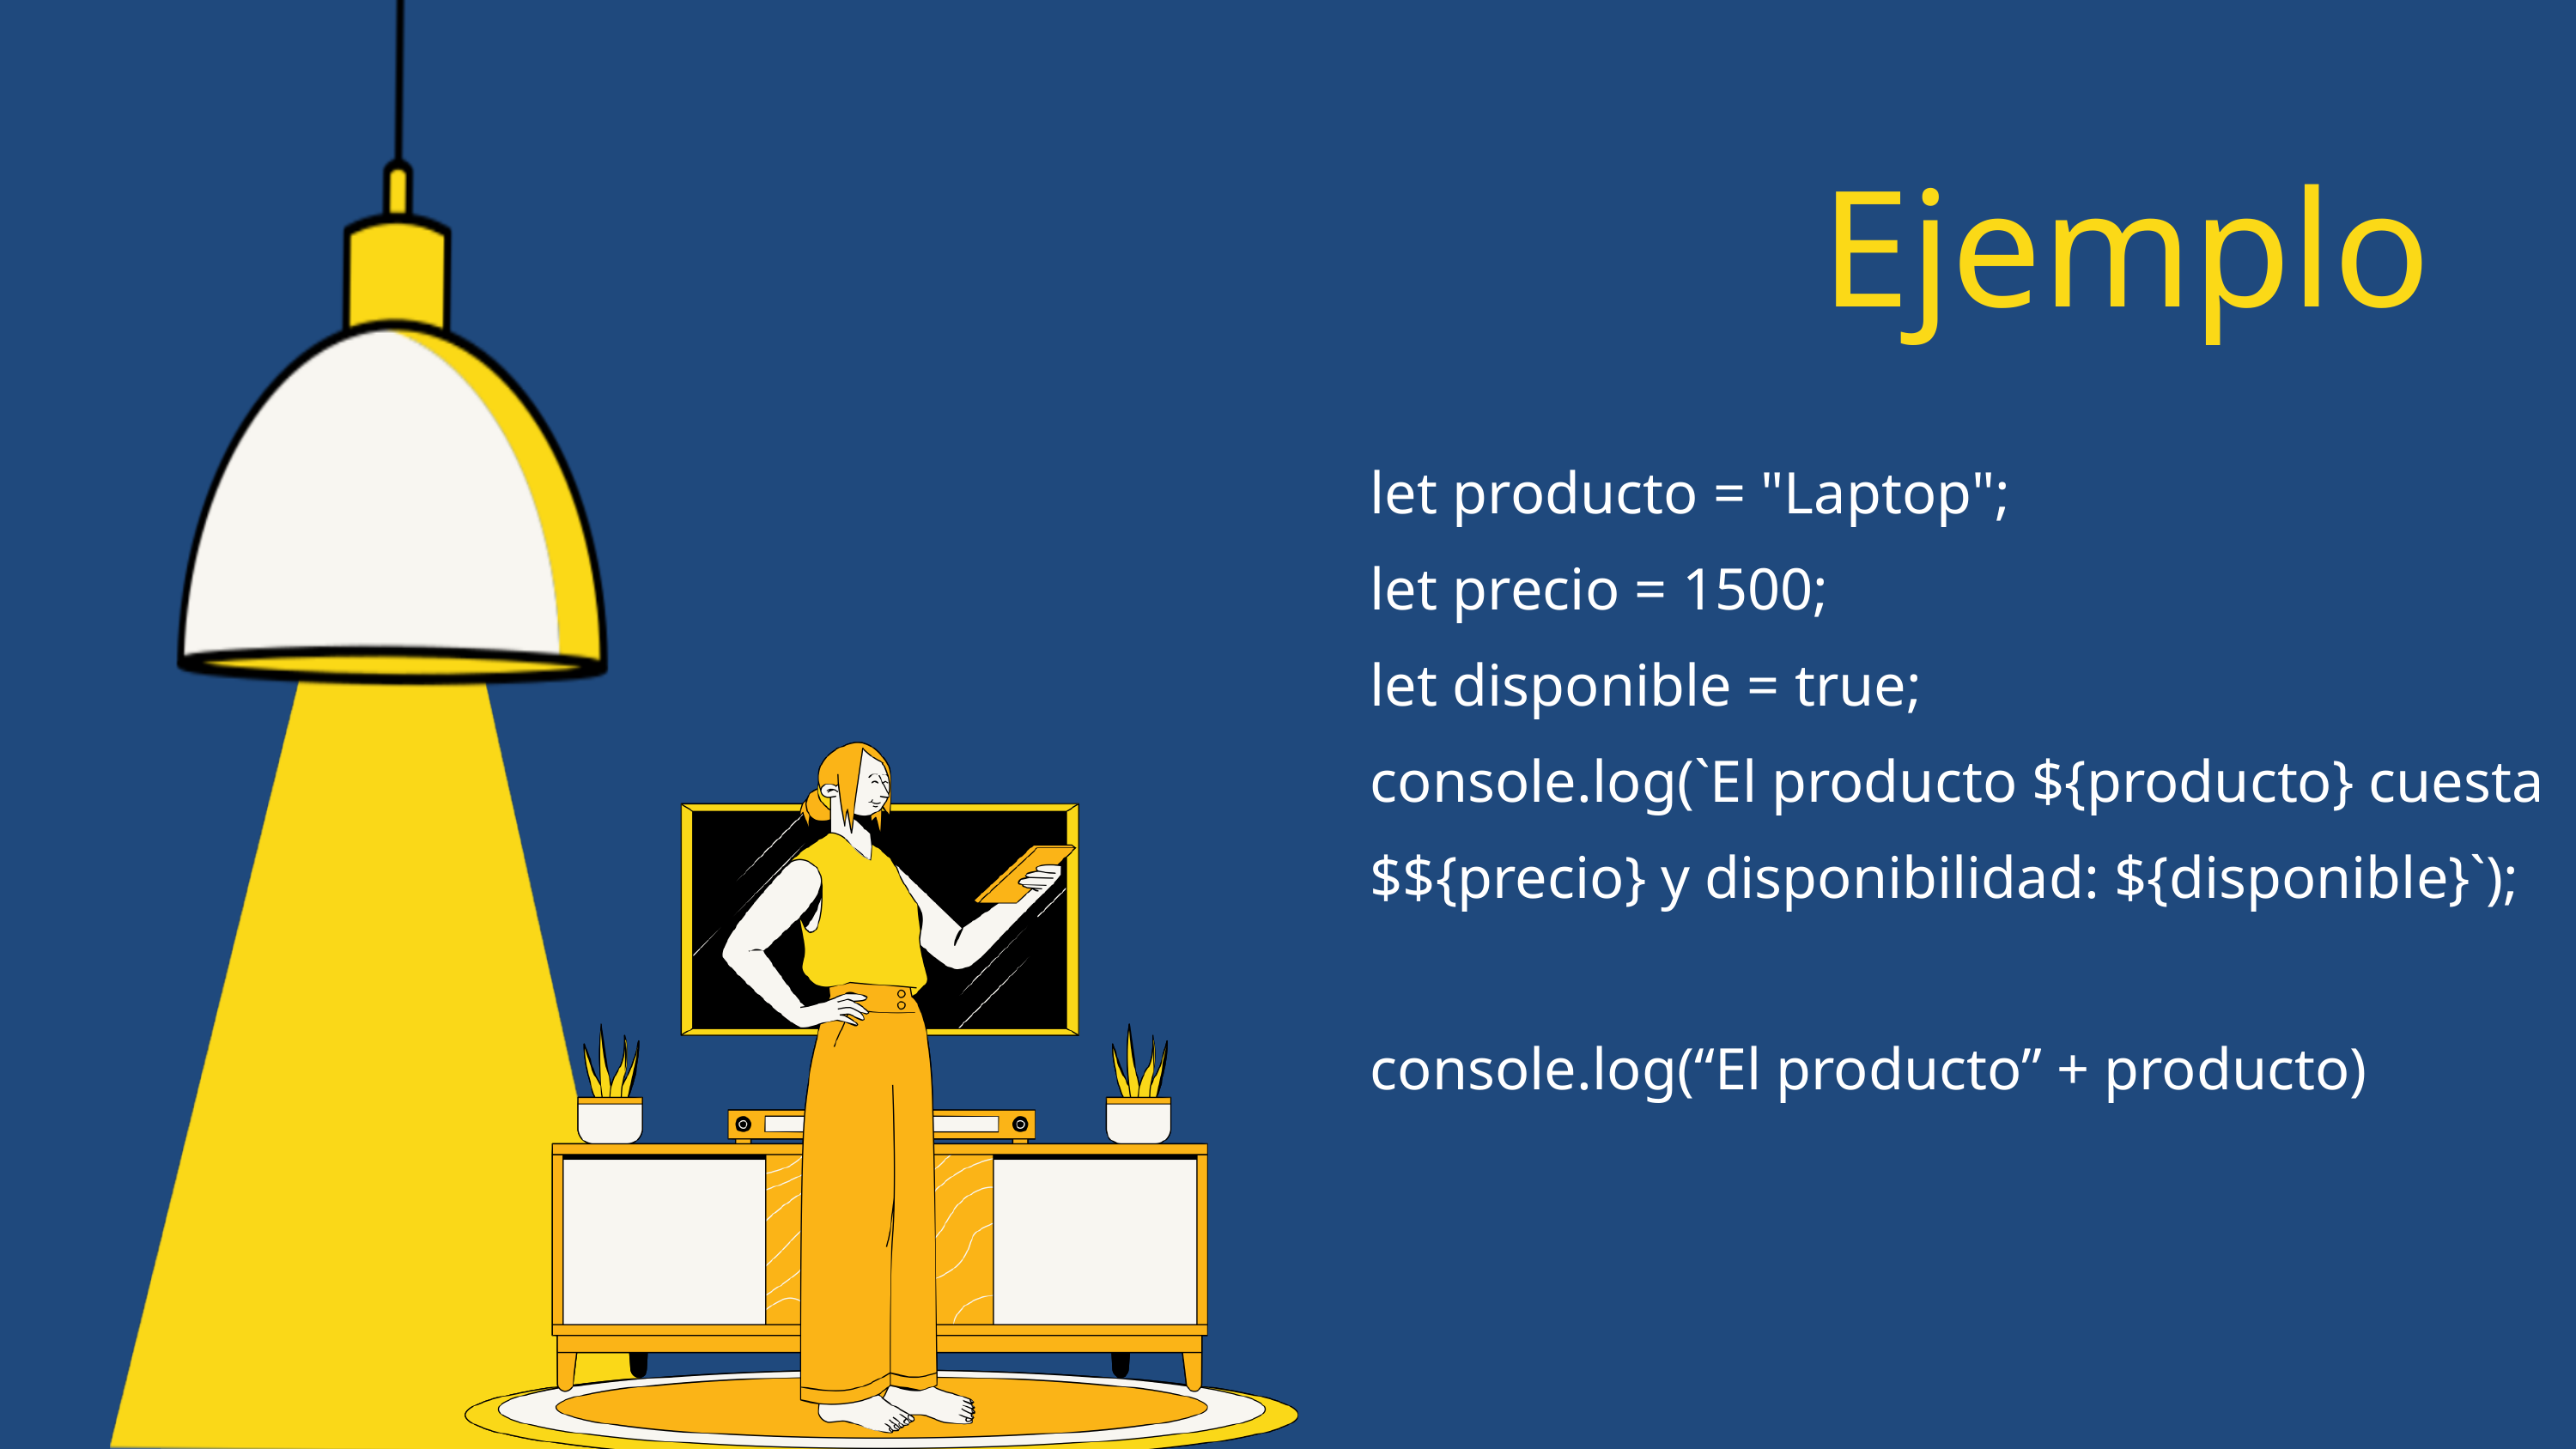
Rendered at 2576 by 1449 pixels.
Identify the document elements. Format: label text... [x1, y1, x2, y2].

picture [111, 0, 1298, 1449]
text_box let producto = "Laptop"; let precio = 1500; let disponible = true; console.log(`El producto ${producto} cuesta $${precio} y disponibilidad: ${disponible}`); console.log(“El producto” + producto) [1370, 429, 2564, 1102]
text_box Ejemplo [1347, 167, 2432, 342]
